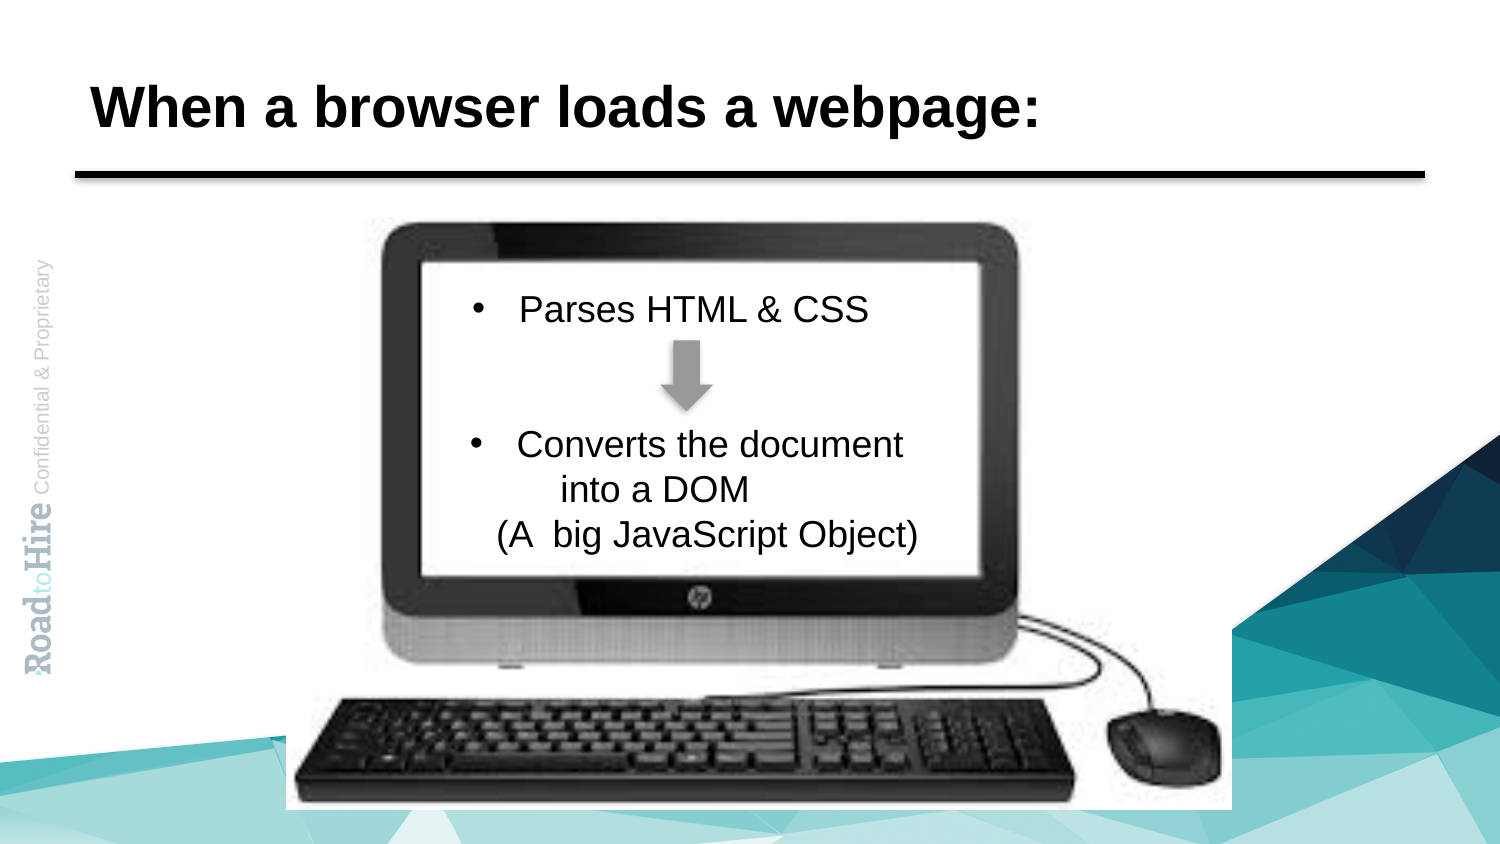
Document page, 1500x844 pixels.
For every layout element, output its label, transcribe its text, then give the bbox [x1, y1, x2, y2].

title When a browser loads a webpage: [75, 33, 1425, 175]
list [285, 216, 1233, 811]
picture [23, 504, 51, 675]
picture [0, 434, 1500, 844]
